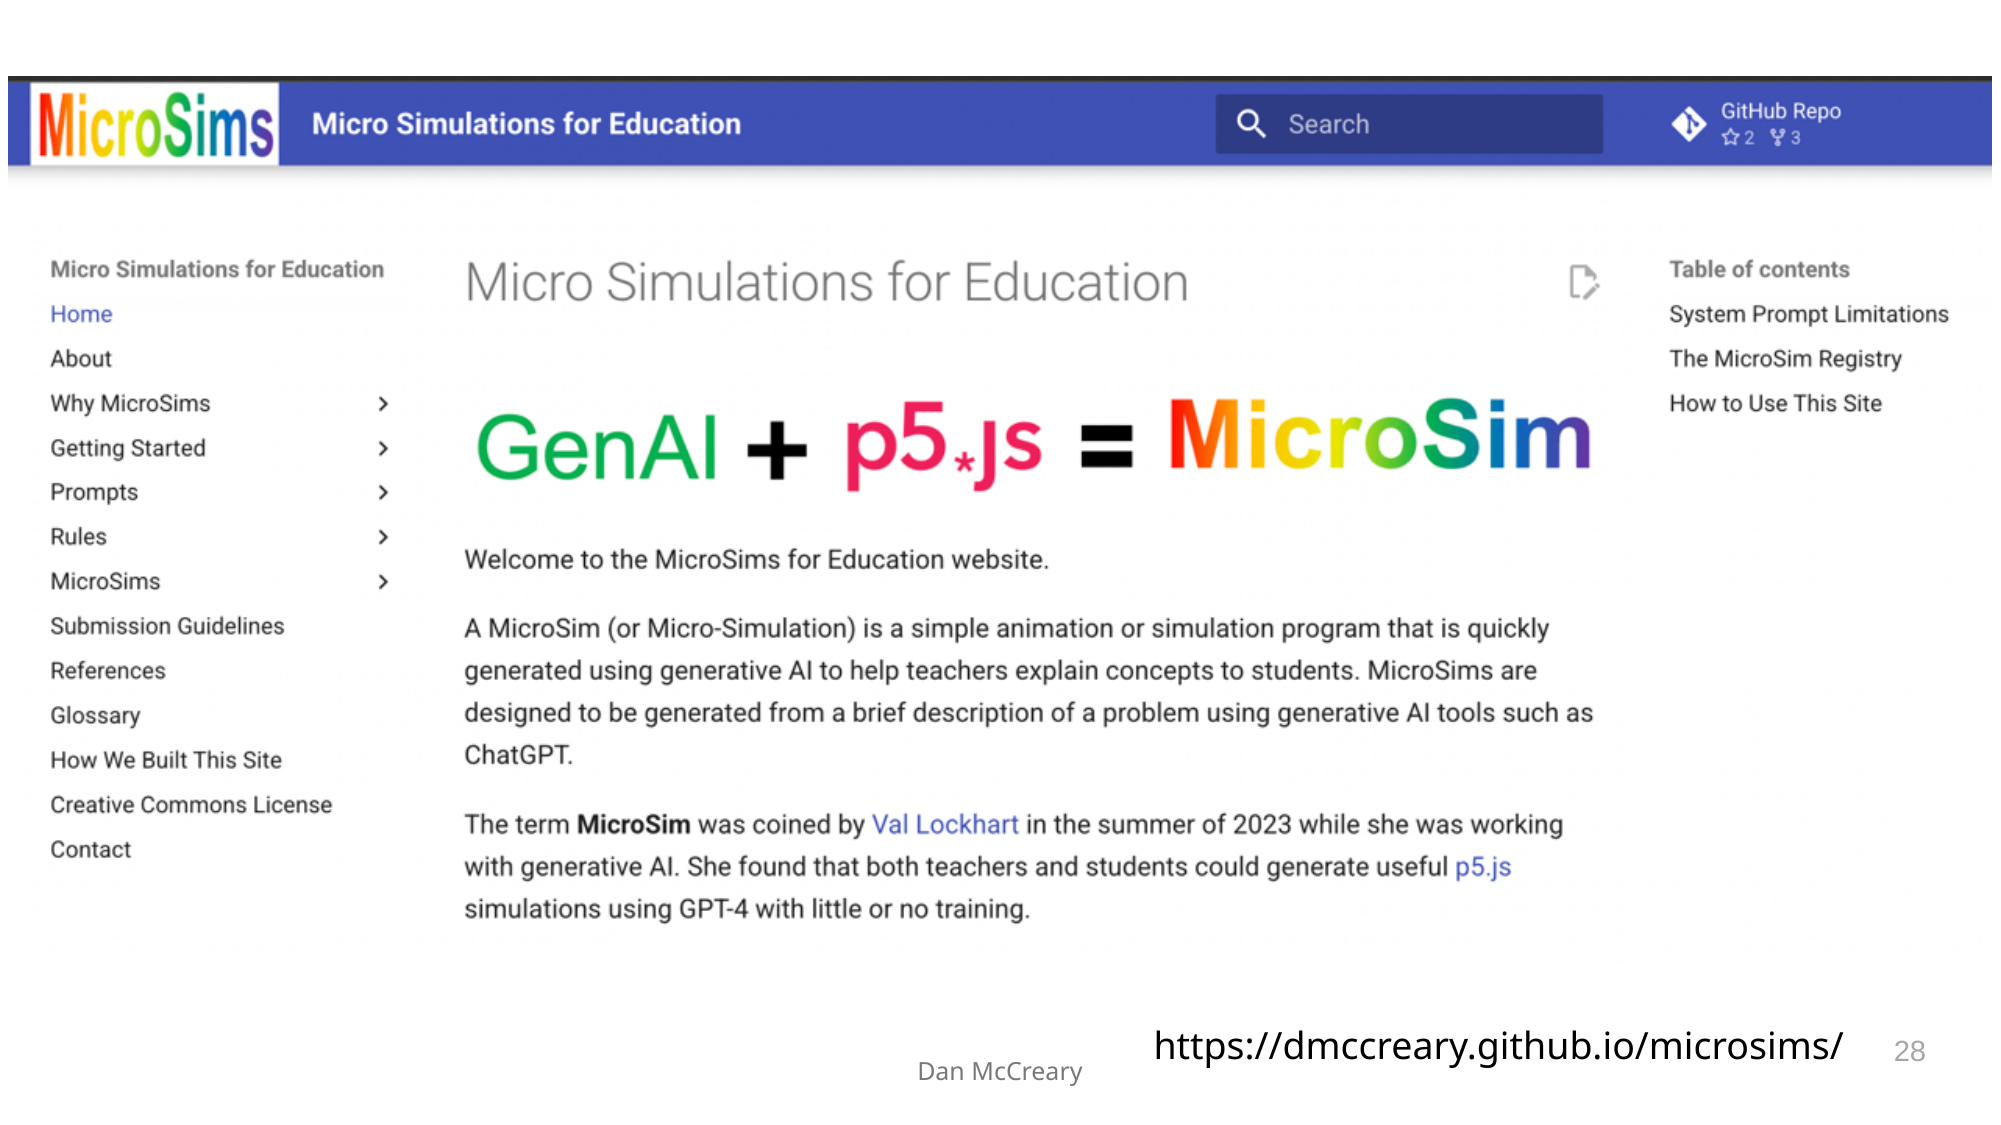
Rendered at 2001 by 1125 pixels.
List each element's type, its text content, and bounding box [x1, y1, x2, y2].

footer Dan McCreary [662, 1042, 1338, 1103]
slide_number 28 [1491, 1019, 1942, 1080]
picture [7, 76, 1992, 965]
text_box https://dmccreary.github.io/microsims/ [1138, 1014, 1860, 1075]
